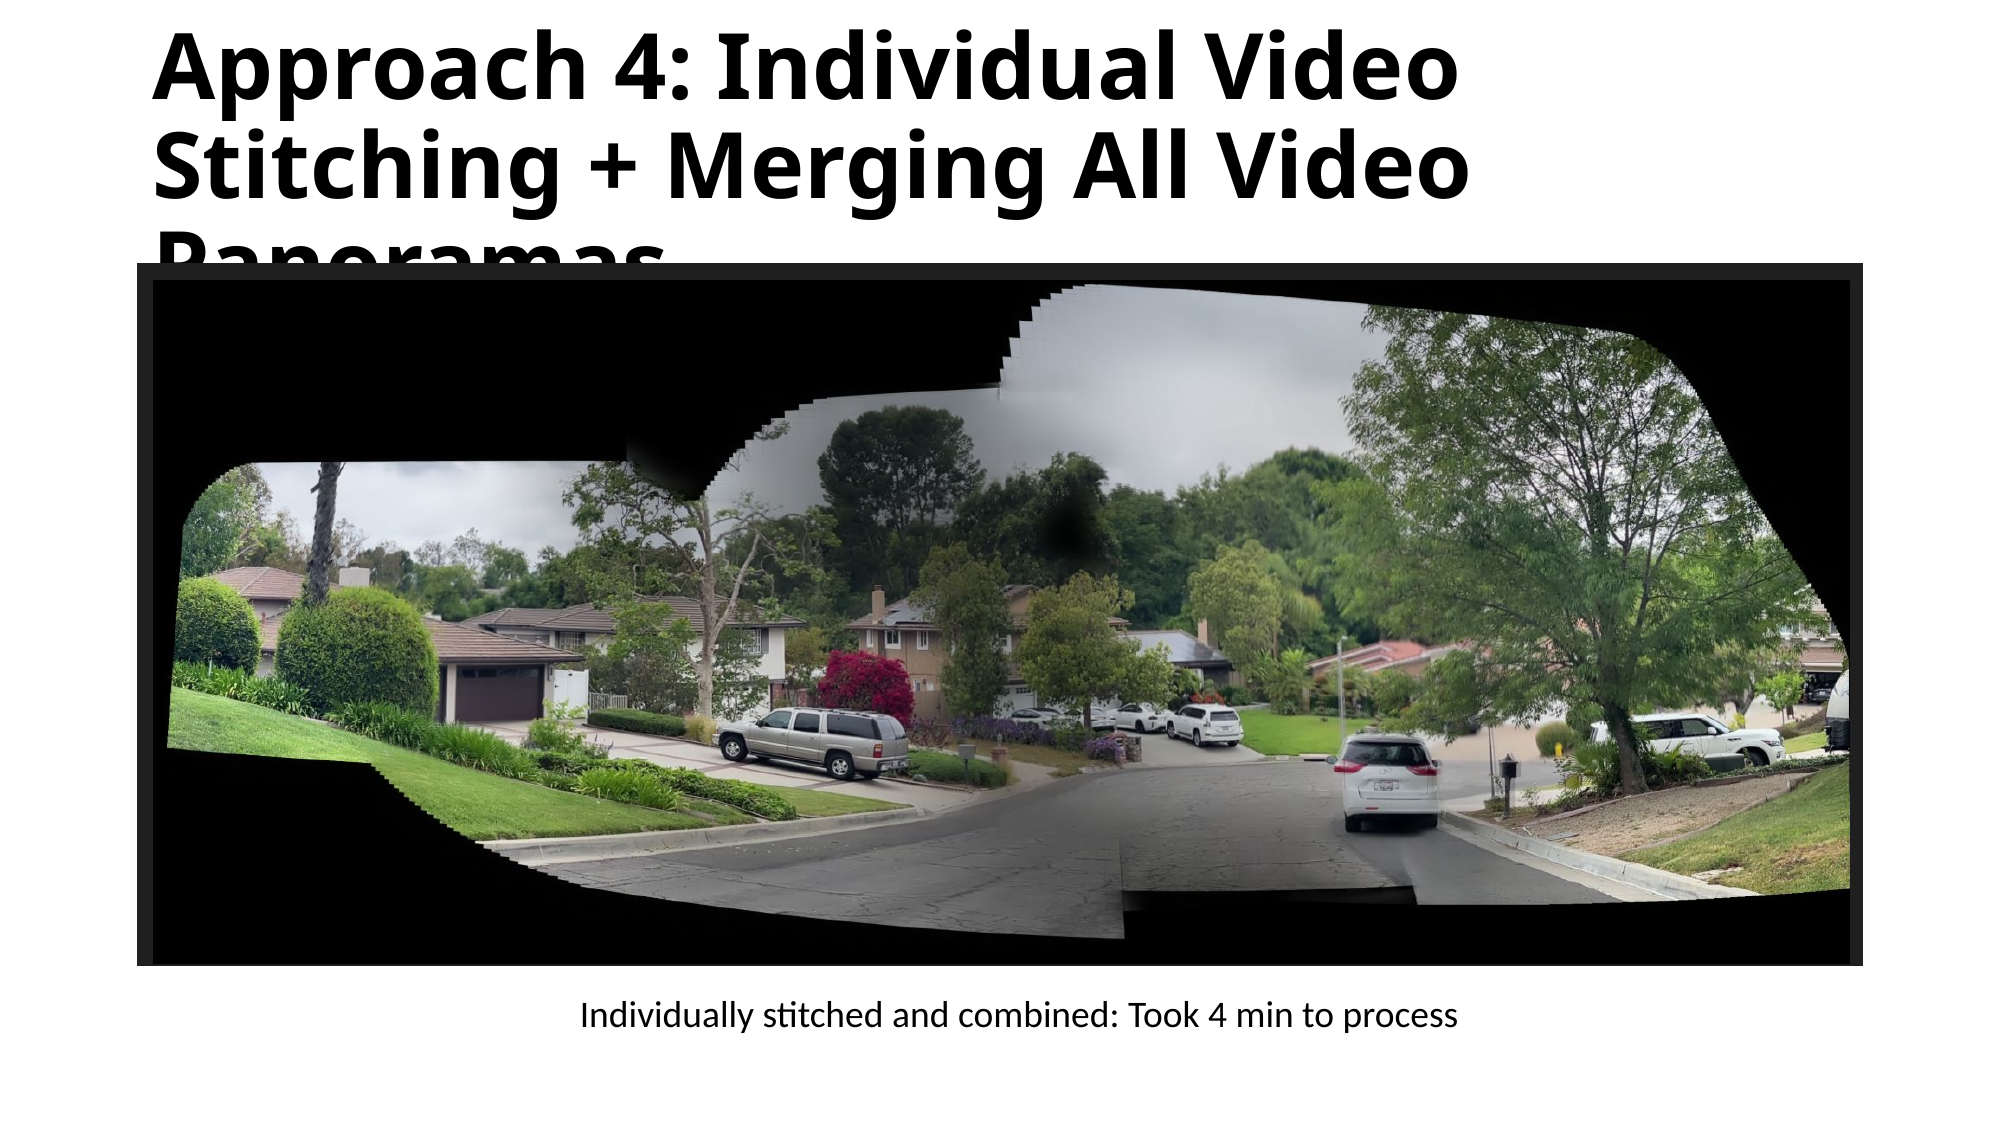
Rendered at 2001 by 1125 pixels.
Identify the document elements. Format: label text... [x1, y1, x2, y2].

text_box Individually stitched and combined: Took 4 min to process [564, 982, 1475, 1043]
title Approach 4: Individual Video Stitching + Merging All Video Panoramas [137, 59, 1863, 263]
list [137, 263, 1863, 966]
